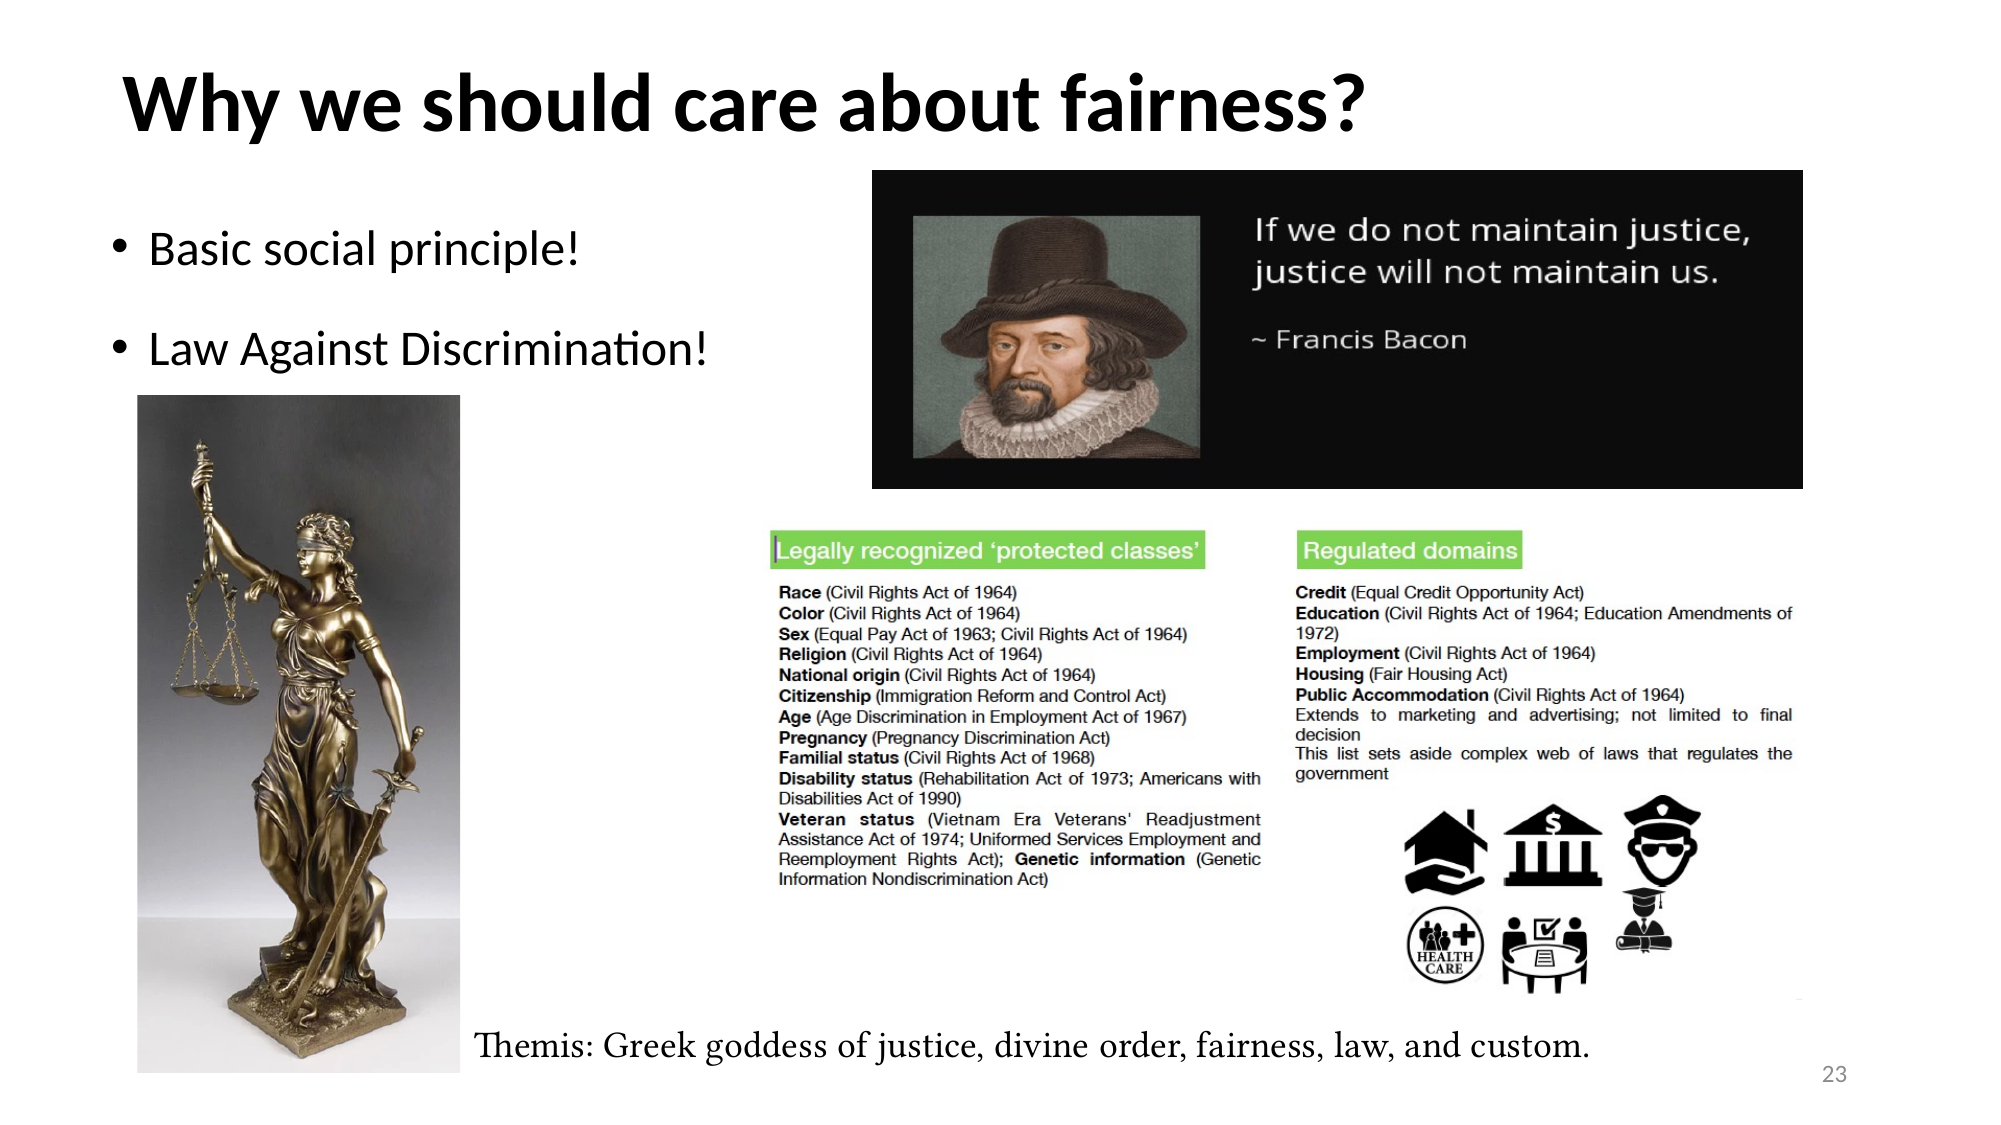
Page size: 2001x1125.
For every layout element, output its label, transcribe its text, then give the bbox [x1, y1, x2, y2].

picture [762, 521, 1803, 1000]
picture [872, 170, 1803, 489]
picture [137, 395, 461, 1073]
slide_number 23 [1412, 1042, 1863, 1103]
text_box Basic social principle! Law Against Discrimination! [96, 177, 1904, 947]
title Why we should care about fairness? [107, 0, 1957, 214]
text_box Themis: Greek goddess of justice, divine order, fairness, law, and custom. [461, 1012, 1662, 1073]
